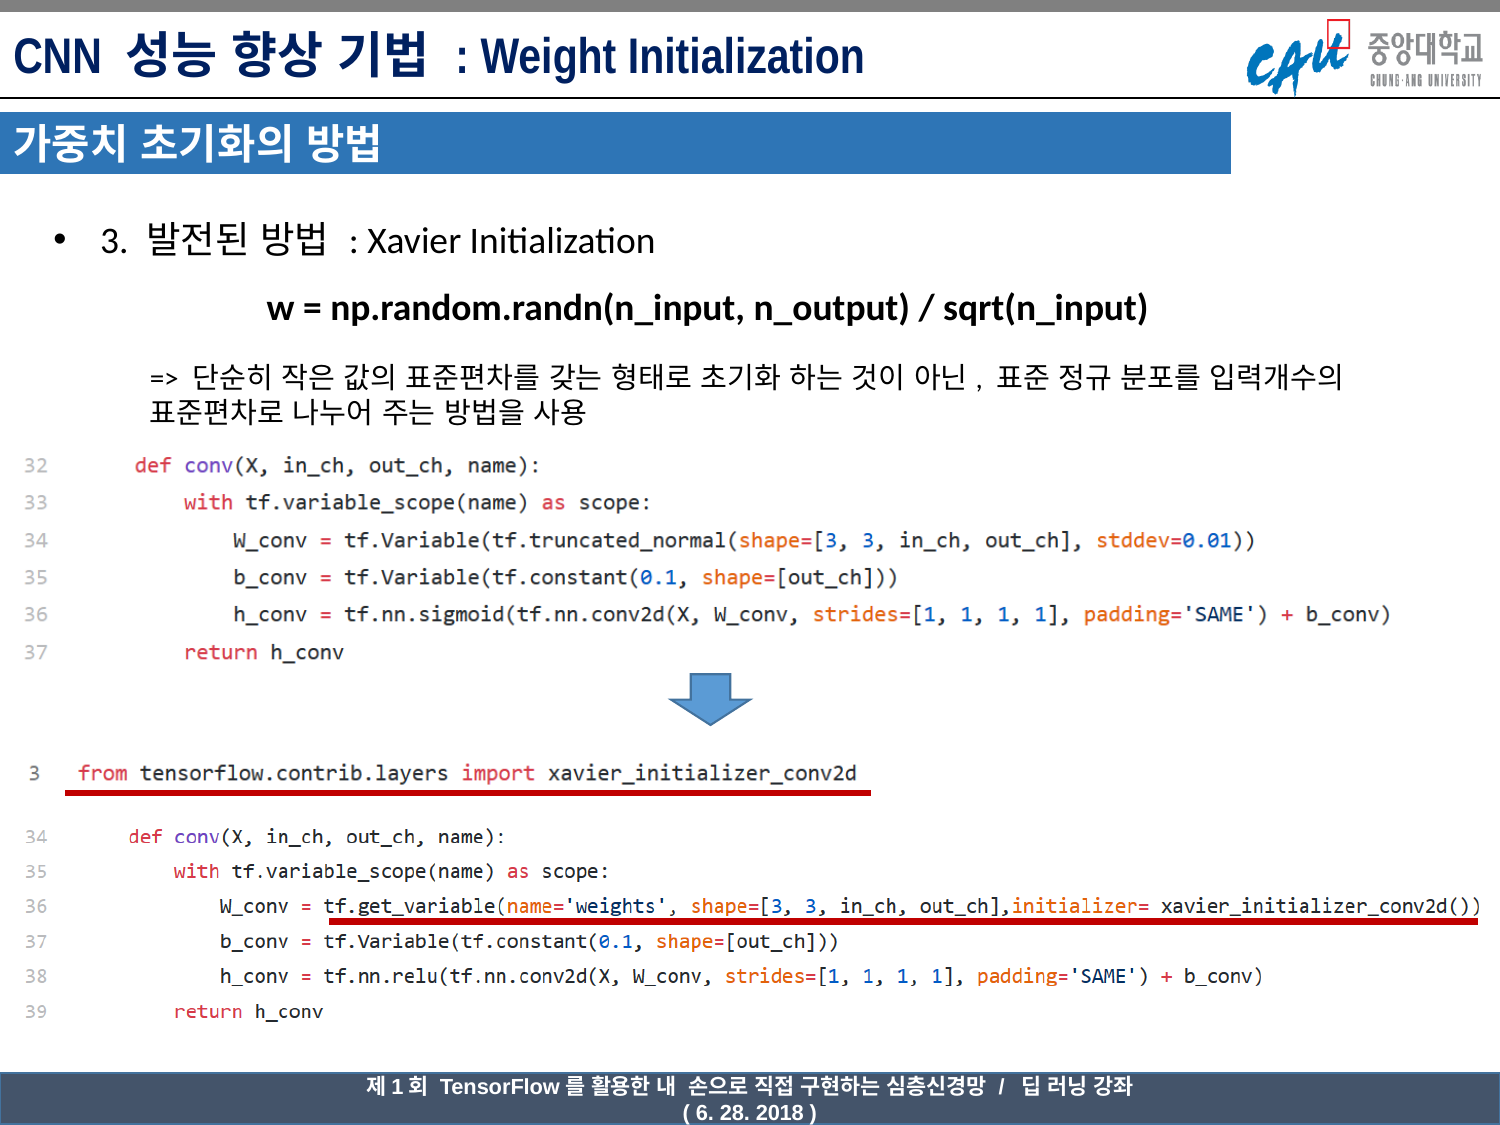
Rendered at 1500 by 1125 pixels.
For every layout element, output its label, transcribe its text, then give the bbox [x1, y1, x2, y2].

picture [0, 819, 1500, 1033]
text_box 3. 발전된 방법 : Xavier Initialization [38, 208, 671, 268]
text_box [667, 676, 754, 727]
picture [0, 751, 879, 793]
picture [1227, 5, 1500, 110]
text_box CNN 성능 향상 기법 : Weight Initialization [0, 4, 1173, 103]
picture [0, 448, 1438, 676]
text_box => 단순히 작은 값의 표준편차를 갖는 형태로 초기화 하는 것이 아닌, 표준 정규 분포를 입력개수의 표준편차로 나누어 주는 방법을 사용 [135, 352, 1365, 437]
text_box w = np.random.randn(n_input, n_output) / sqrt(n_input) [243, 275, 1257, 335]
text_box 가중치 초기화의 방법 [0, 112, 1231, 174]
